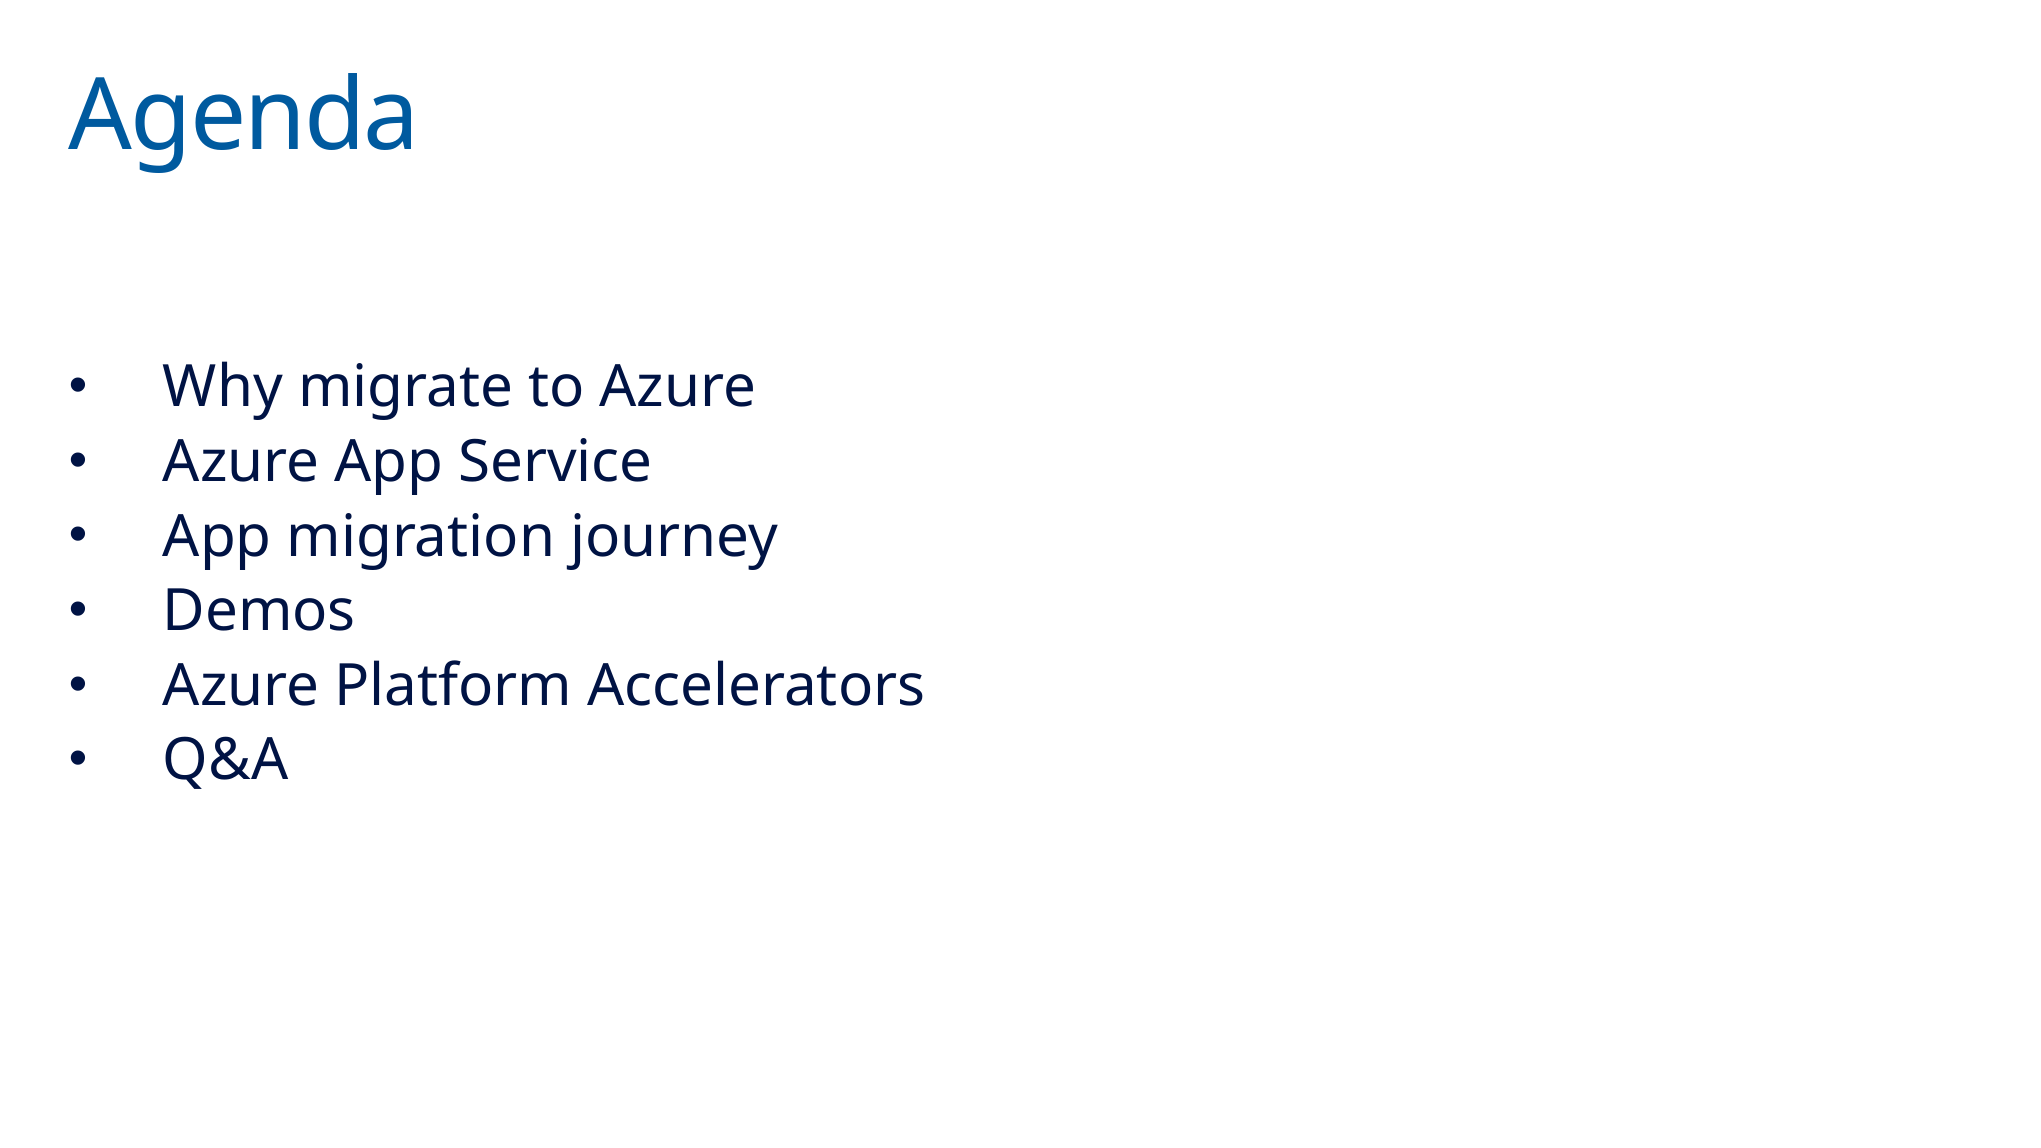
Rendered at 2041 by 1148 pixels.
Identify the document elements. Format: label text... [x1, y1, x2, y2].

title Agenda [45, 48, 1996, 199]
list Why migrate to Azure Azure App Service App migration journey Demos Azure Platform Accelerators Q&A [45, 341, 1996, 937]
